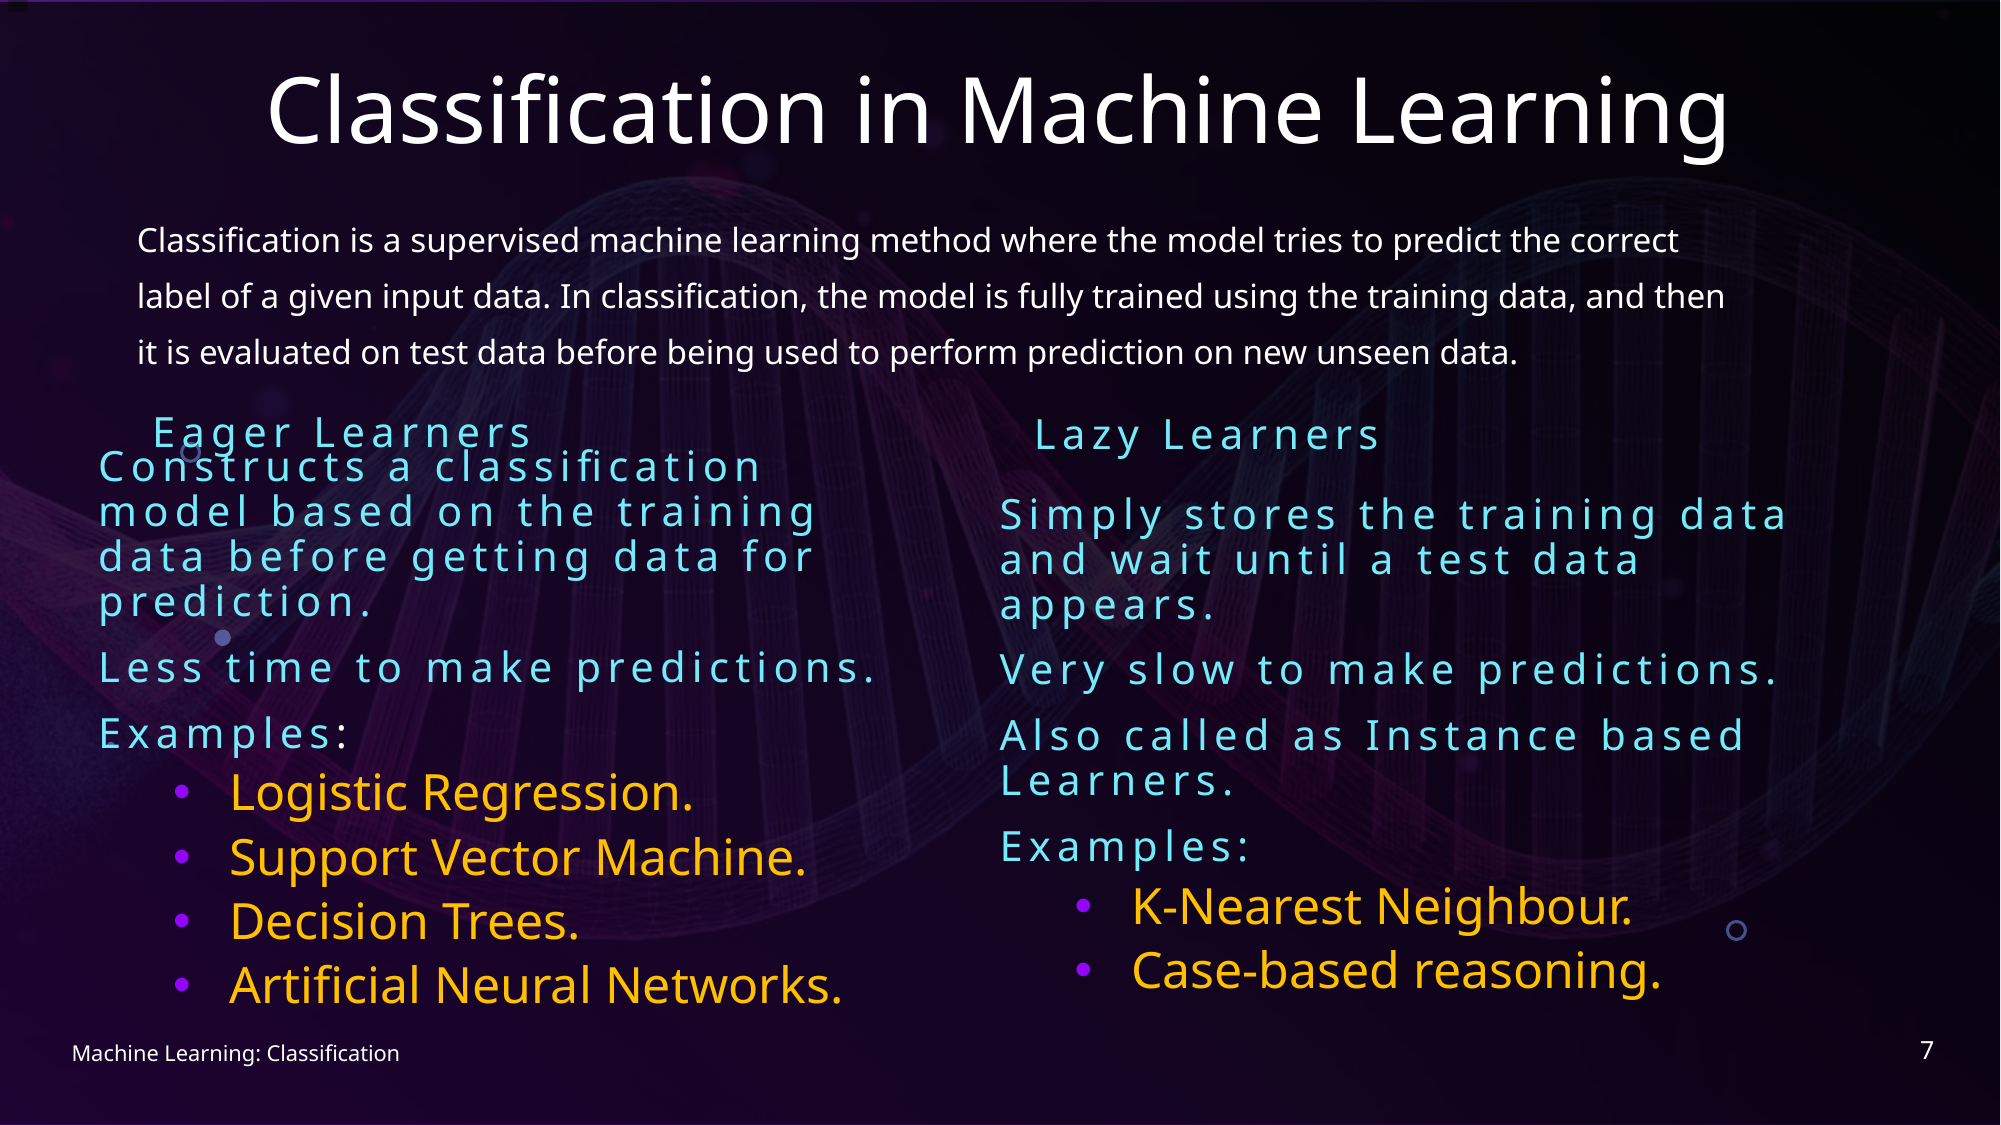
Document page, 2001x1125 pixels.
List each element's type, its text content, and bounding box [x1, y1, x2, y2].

title Classification in Machine Learning [137, 59, 1862, 169]
text_box Classification is a supervised machine learning method where the model tries to predict the correct label of a given input data. In classification, the model is fully trained using the training data, and then it is evaluated on test data before being used to perform prediction on new unseen data. [121, 196, 1771, 268]
list Constructs a classification model based on the training data before getting data for prediction. Less time to make predictions. Examples: Logistic Regression. Support Vector Machine. Decision Trees. Artificial Neural Networks. [83, 490, 946, 1023]
list Eager Learners [137, 391, 786, 476]
slide_number 7 [1499, 1021, 1950, 1082]
list Simply stores the training data and wait until a test data appears. Very slow to make predictions. Also called as Instance based Learners. Examples: K-Nearest Neighbour. Case-based reasoning. [984, 485, 1847, 1007]
footer Machine Learning: Classification [56, 1023, 1471, 1084]
list Lazy Learners [1018, 393, 1661, 479]
